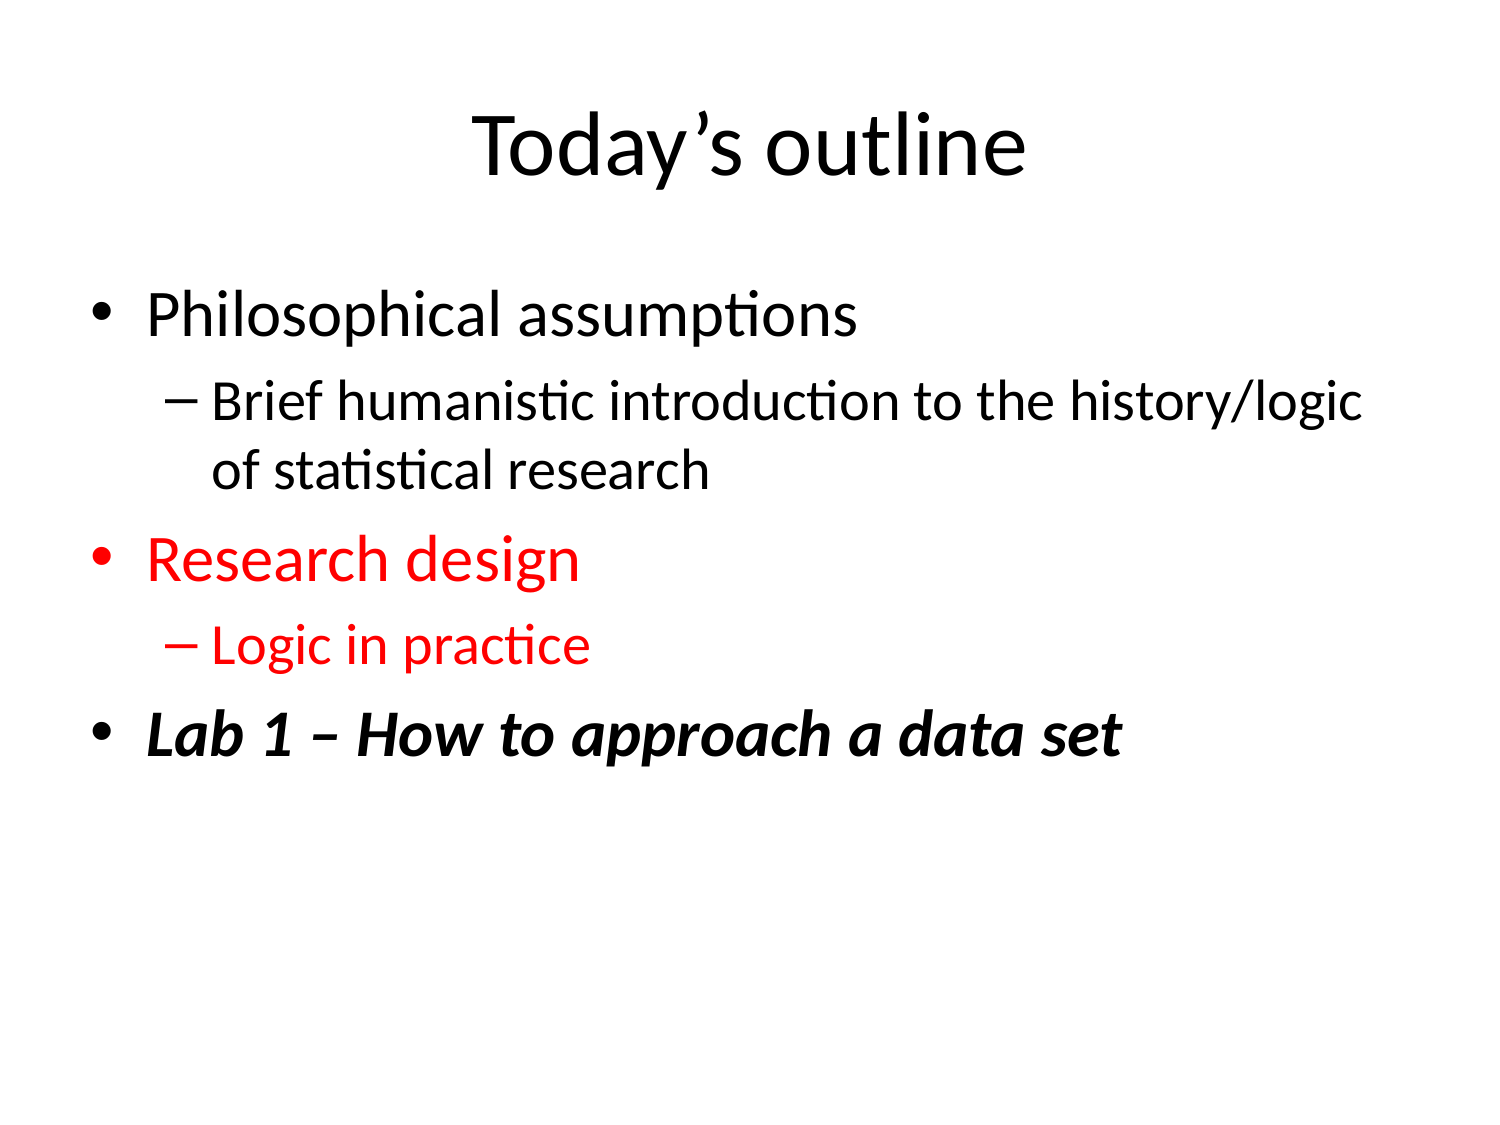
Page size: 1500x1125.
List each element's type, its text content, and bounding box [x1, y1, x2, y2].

title Today’s outline [75, 45, 1425, 233]
list Philosophical assumptions Brief humanistic introduction to the history/logic of statistical research Research design Logic in practice Lab 1 – How to approach a data set [75, 262, 1425, 1005]
